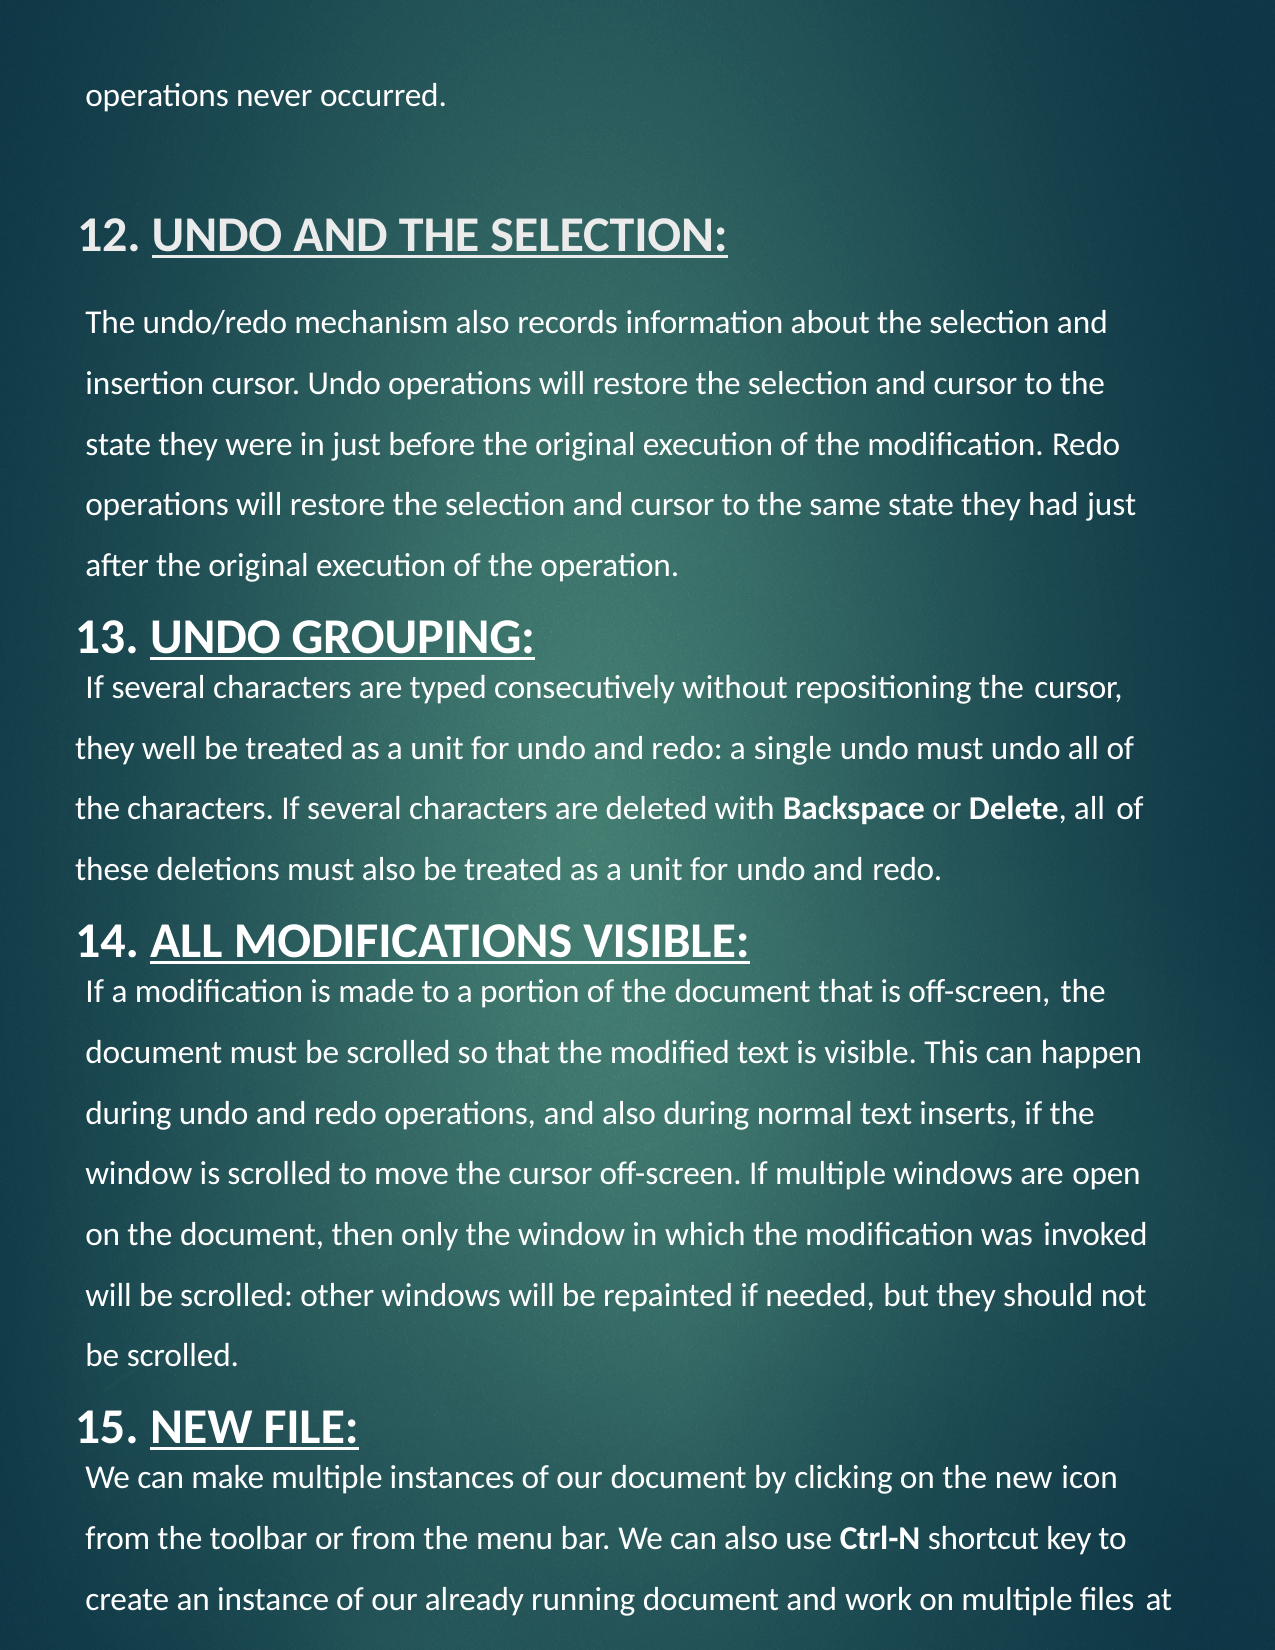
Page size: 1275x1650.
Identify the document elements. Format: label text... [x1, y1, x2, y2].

title 12. UNDO AND THE SELECTION: [75, 199, 1238, 478]
text_box operations never occurred. [83, 71, 455, 114]
text_box The undo/redo mechanism also records information about the selection and insertion cursor. Undo operations will restore the selection and cursor to the state they were in just before the original execution of the modification. Redo operations will restore the selection and cursor to the same state they had just after the original execution of the operation. UNDO GROUPING: If several characters are typed consecutively without repositioning the cursor, they well be treated as a unit for undo and redo: a single undo must undo all of the characters. If several characters are deleted with Backspace or Delete, all of these deletions must also be treated as a unit for undo and redo. ALL MODIFICATIONS VISIBLE: If a modification is made to a portion of the document that is off-screen, the document must be scrolled so that the modified text is visible. This can happen during undo and redo operations, and also during normal text inserts, if the window is scrolled to move the cursor off-screen. If multiple windows are open on the document, then only the window in which the modification was invoked will be scrolled: other windows will be repainted if needed, but they should not be scrolled. NEW FILE: We can make multiple instances of our document by clicking on the new icon from the toolbar or from the menu bar. We can also use Ctrl-N shortcut key to create an instance of our already running document and work on multiple files at [72, 277, 1186, 1617]
